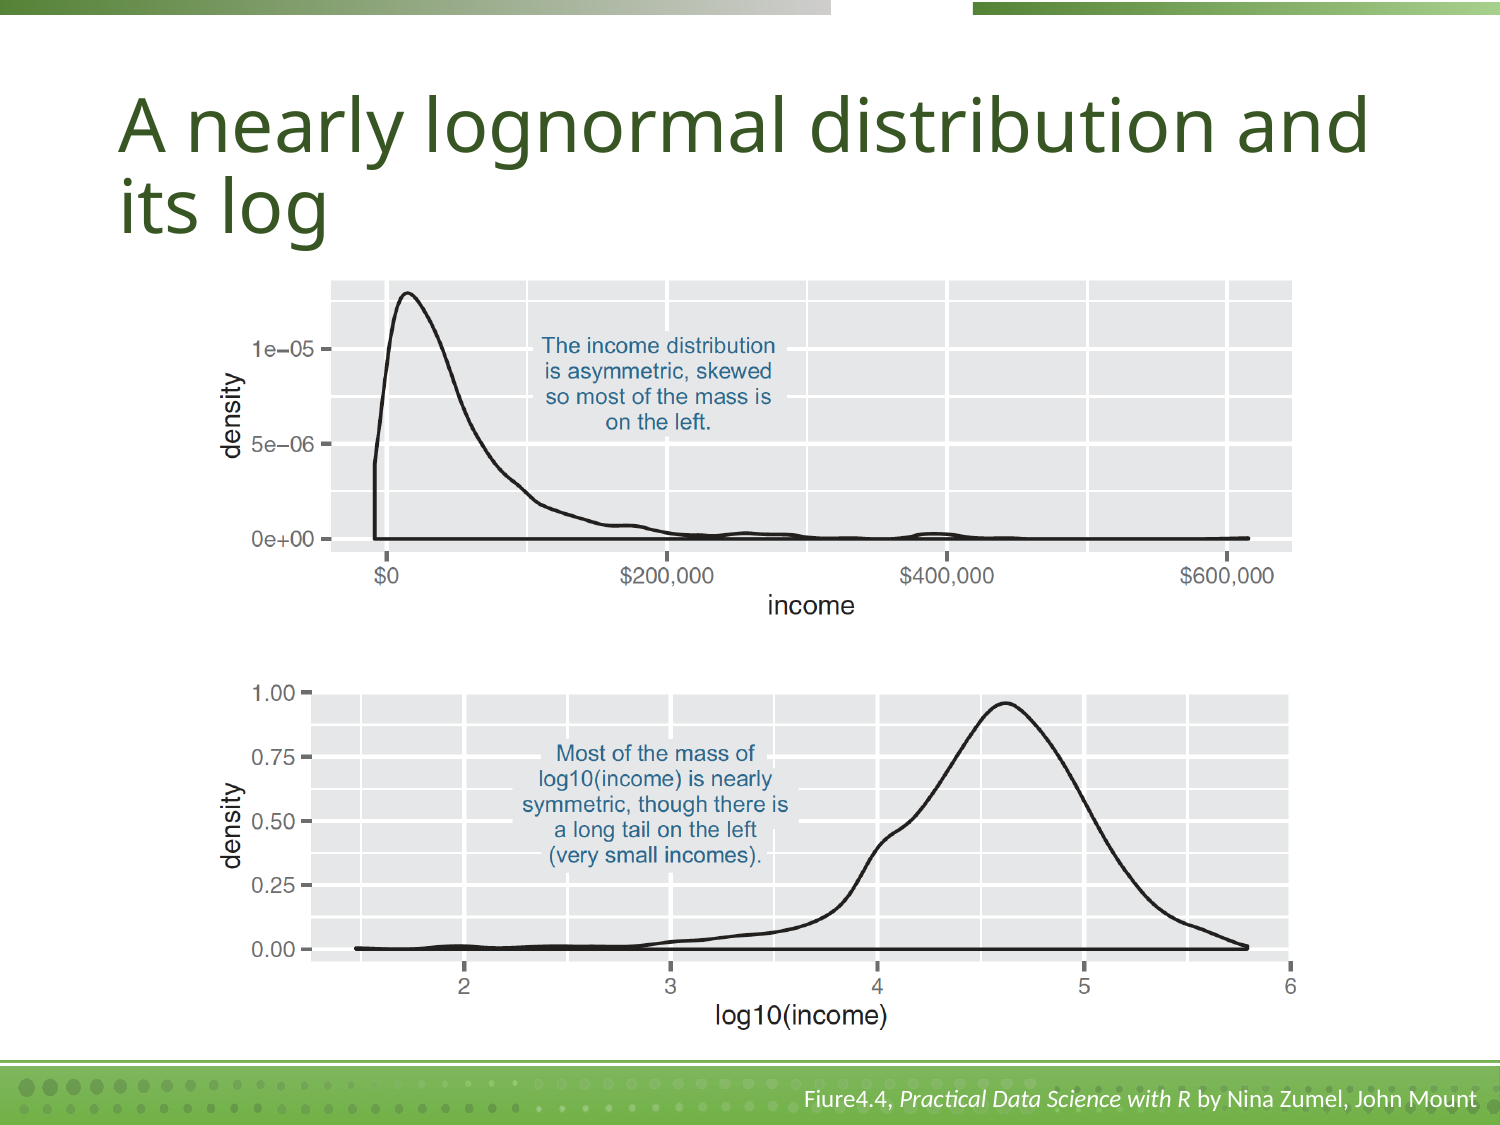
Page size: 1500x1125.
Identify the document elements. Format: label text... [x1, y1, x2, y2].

title A nearly lognormal distribution and its log [103, 59, 1397, 278]
picture [192, 268, 1308, 1041]
text_box Fiure4.4, Practical Data Science with R by Nina Zumel, John Mount [789, 1074, 1500, 1120]
